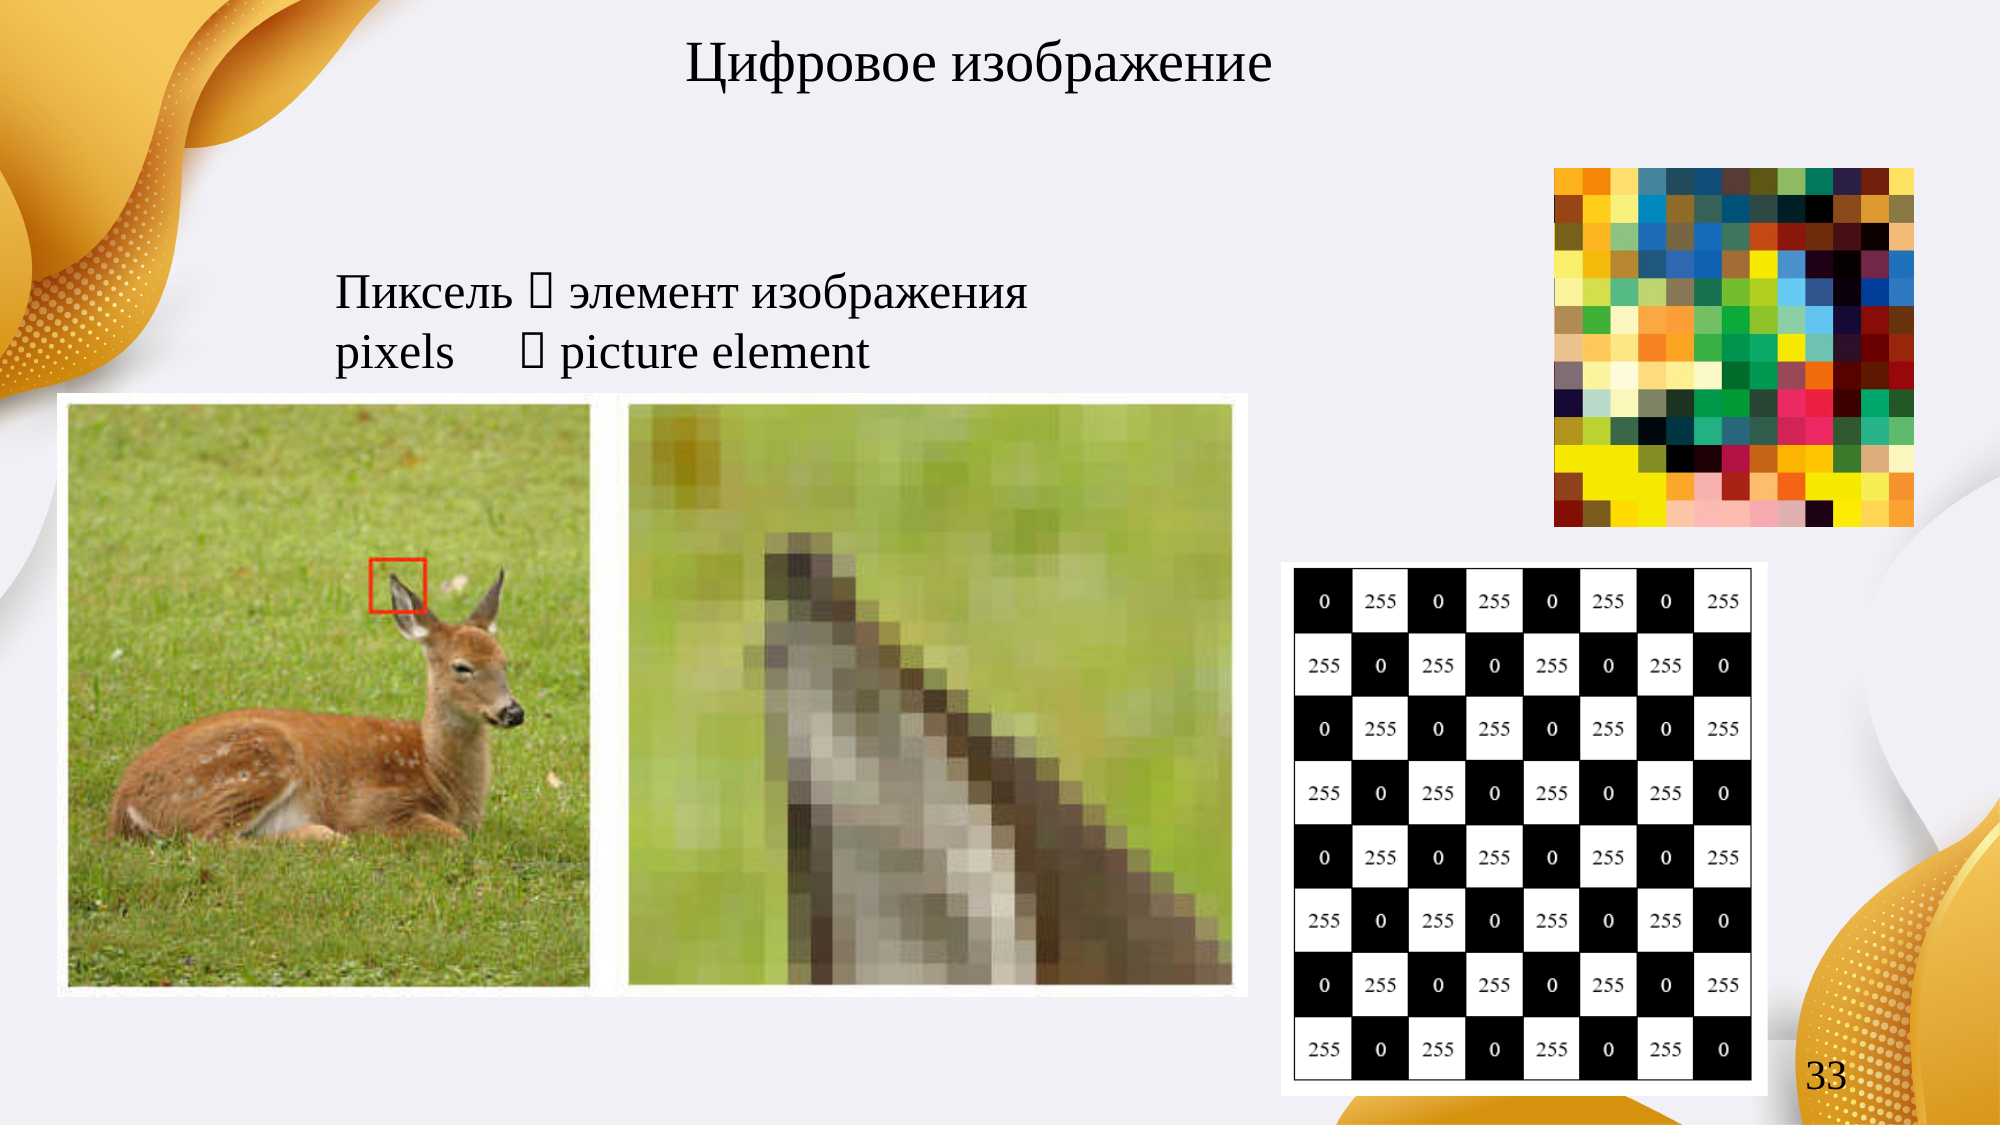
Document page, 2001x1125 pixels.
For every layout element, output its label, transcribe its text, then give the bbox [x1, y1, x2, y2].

picture [0, 0, 2000, 1125]
text_box Пиксель  элемент изображения pixels  picture element [320, 250, 1142, 386]
slide_number 33 [1412, 1042, 1863, 1103]
title Цифровое изображение [116, 13, 1842, 112]
